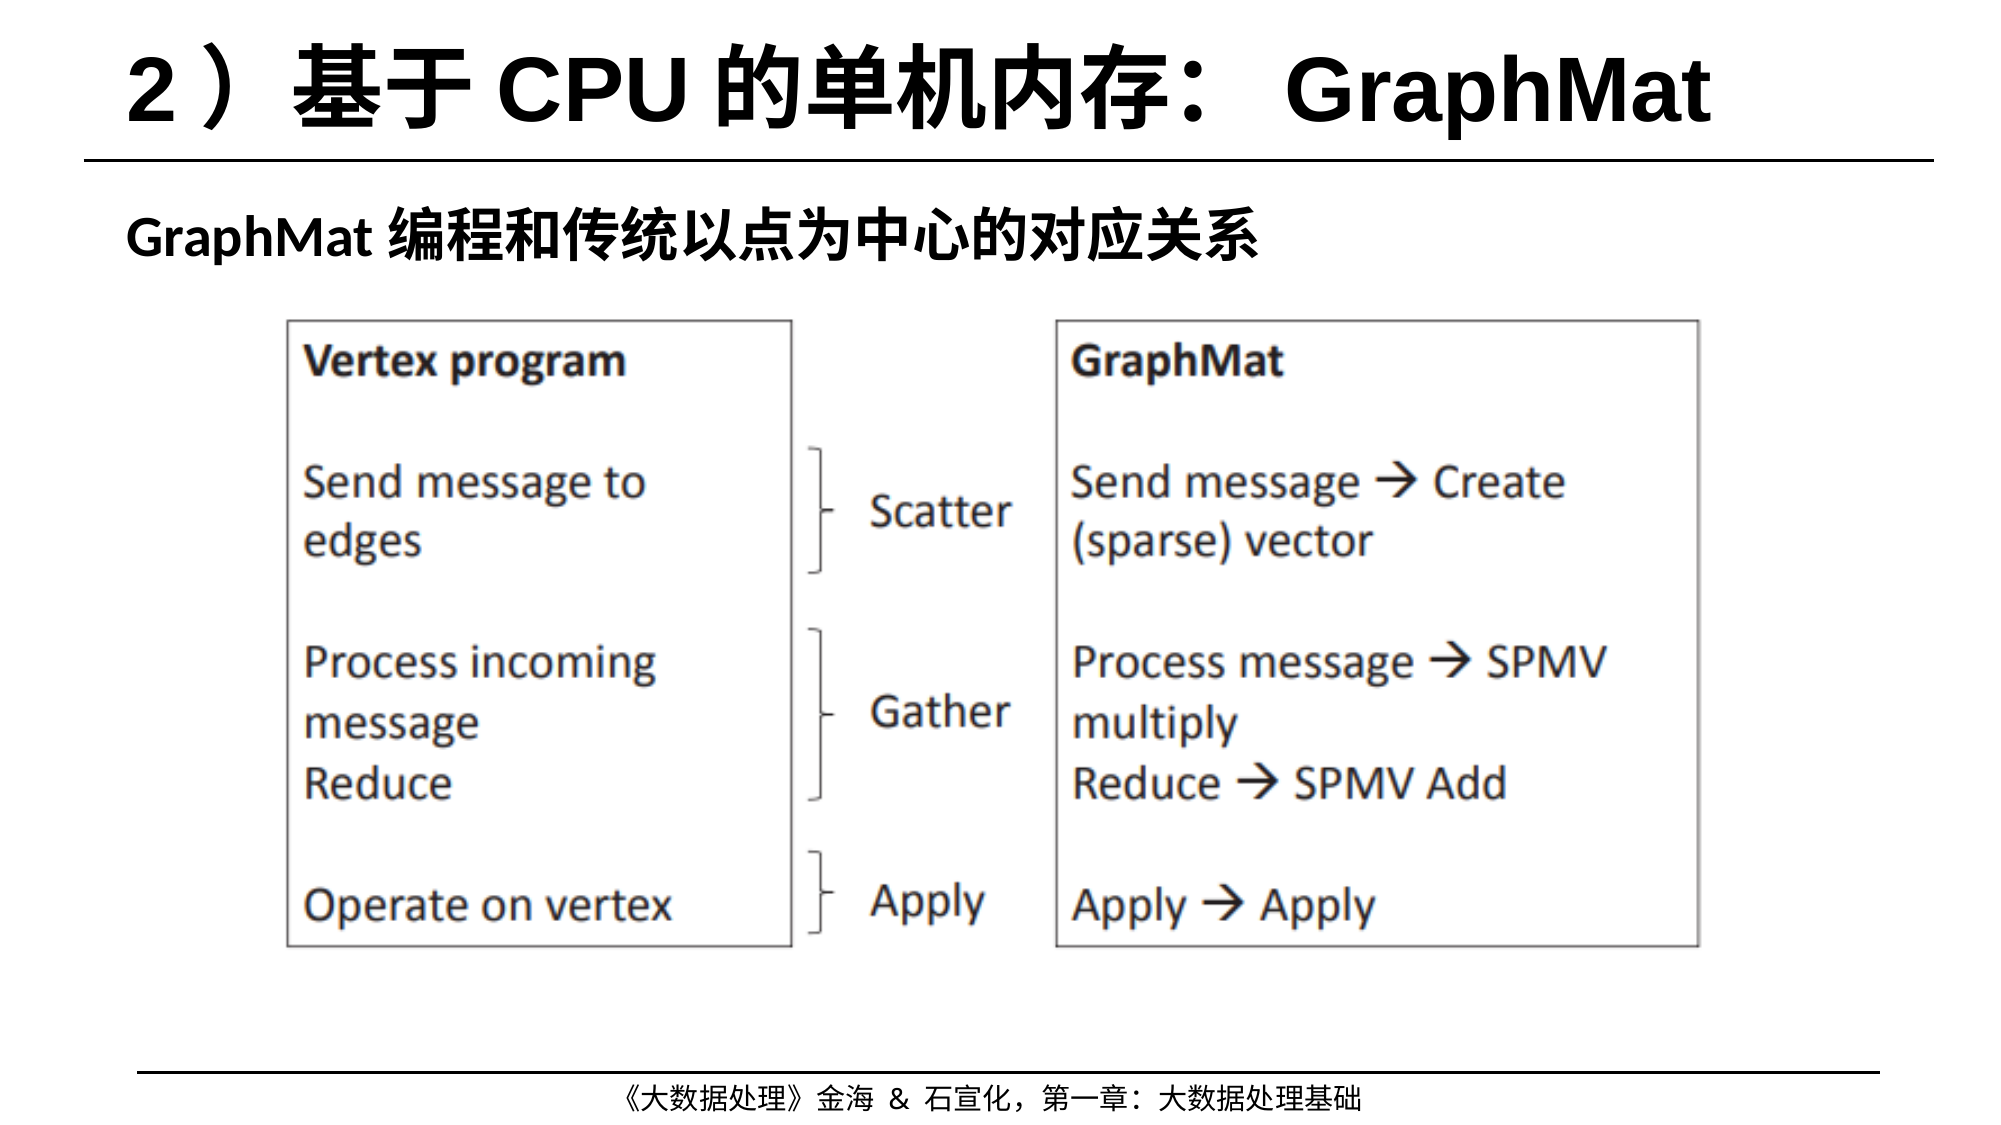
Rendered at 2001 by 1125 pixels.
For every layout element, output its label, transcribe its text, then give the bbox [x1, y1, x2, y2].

picture [278, 291, 1722, 975]
list GraphMat编程和传统以点为中心的对应关系 [111, 190, 1842, 1014]
title 2）基于CPU的单机内存：GraphMat [111, 22, 1905, 161]
